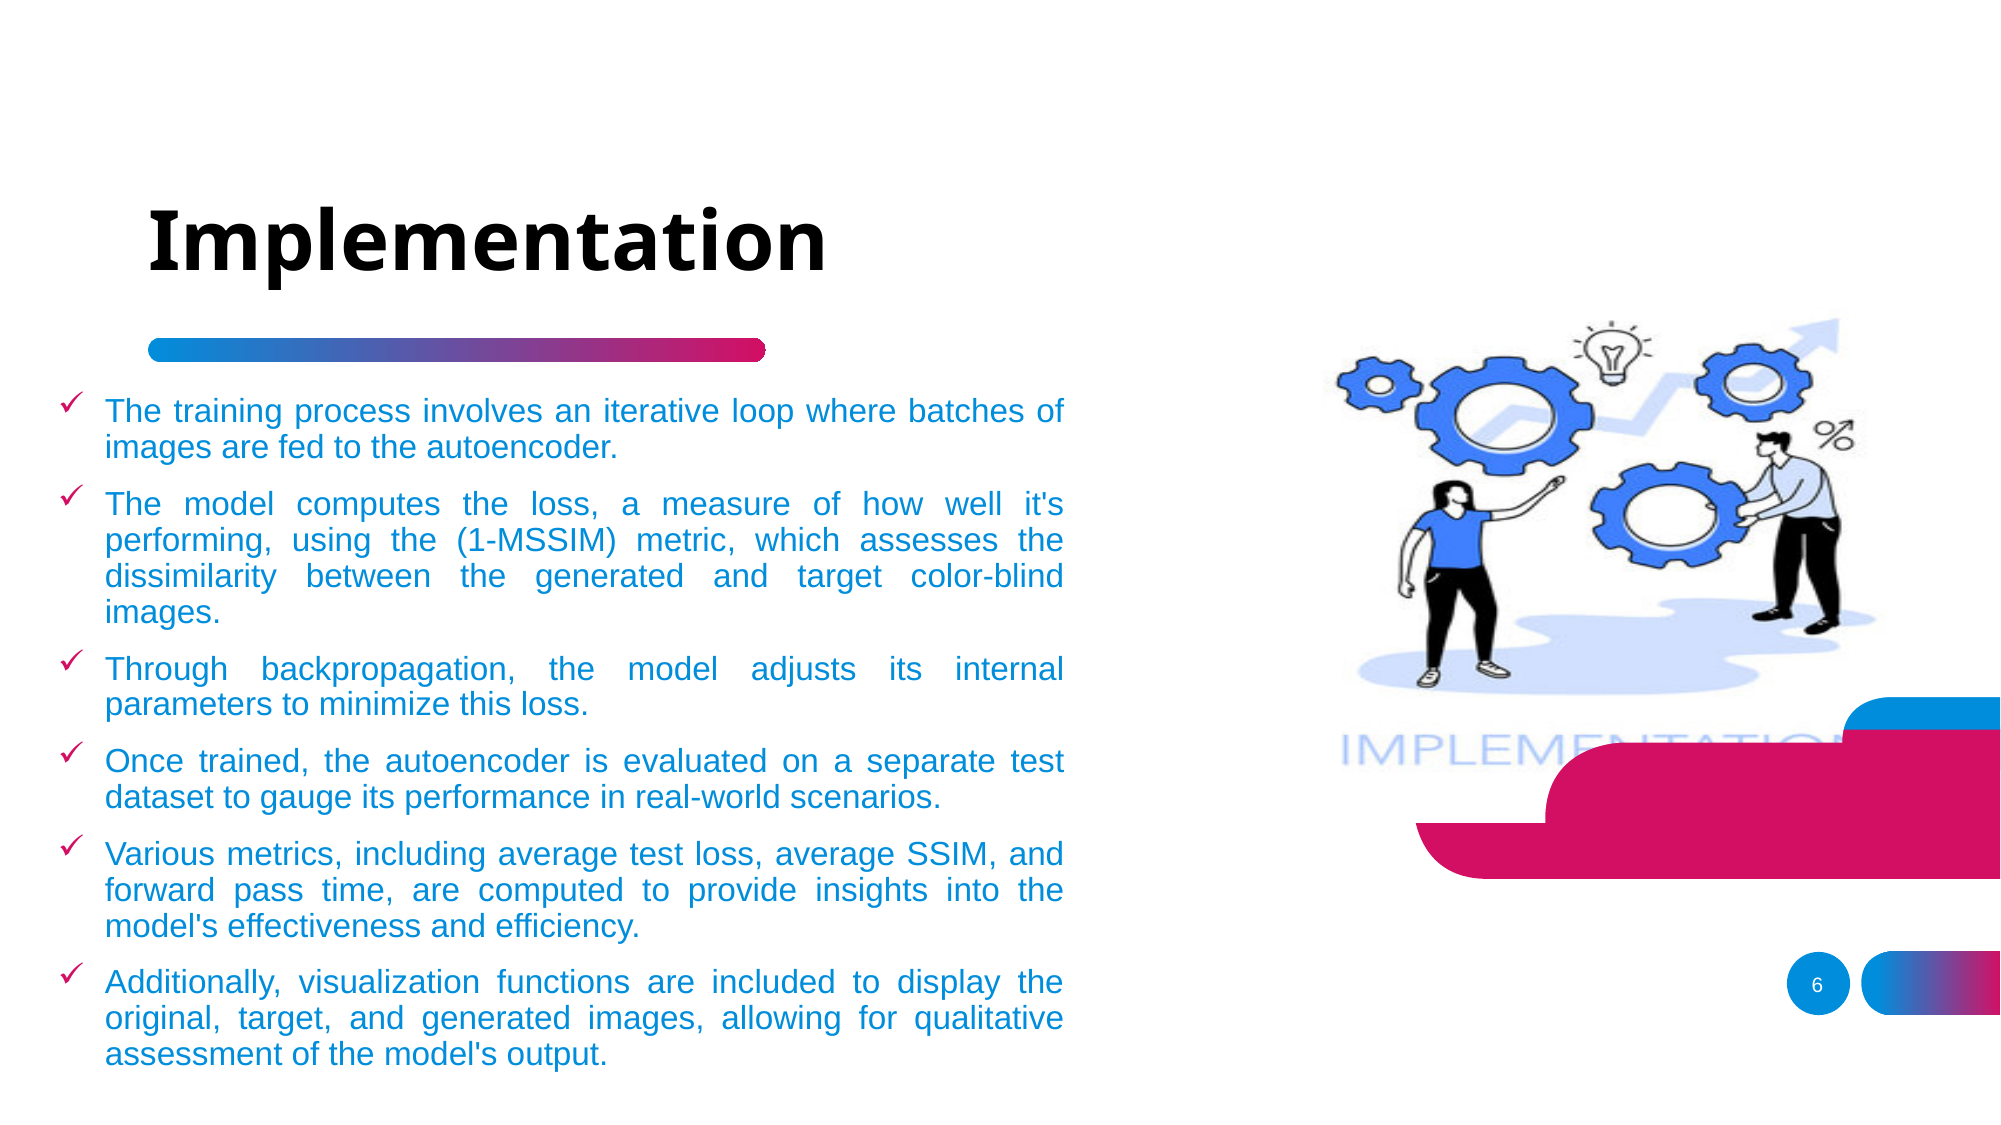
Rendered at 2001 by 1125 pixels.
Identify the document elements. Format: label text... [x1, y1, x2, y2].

list The training process involves an iterative loop where batches of images are fed to the autoencoder. The model computes the loss, a measure of how well it's performing, using the (1-MSSIM) metric, which assesses the dissimilarity between the generated and target color-blind images. Through backpropagation, the model adjusts its internal parameters to minimize this loss. Once trained, the autoencoder is evaluated on a separate test dataset to gauge its performance in real-world scenarios. Various metrics, including average test loss, average SSIM, and forward pass time, are computed to provide insights into the model's effectiveness and efficiency. Additionally, visualization functions are included to display the original, target, and generated images, allowing for qualitative assessment of the model's output. [42, 386, 1081, 1049]
title Implementation [133, 179, 872, 308]
picture [1080, 258, 2001, 823]
slide_number 6 [1772, 954, 1863, 1015]
